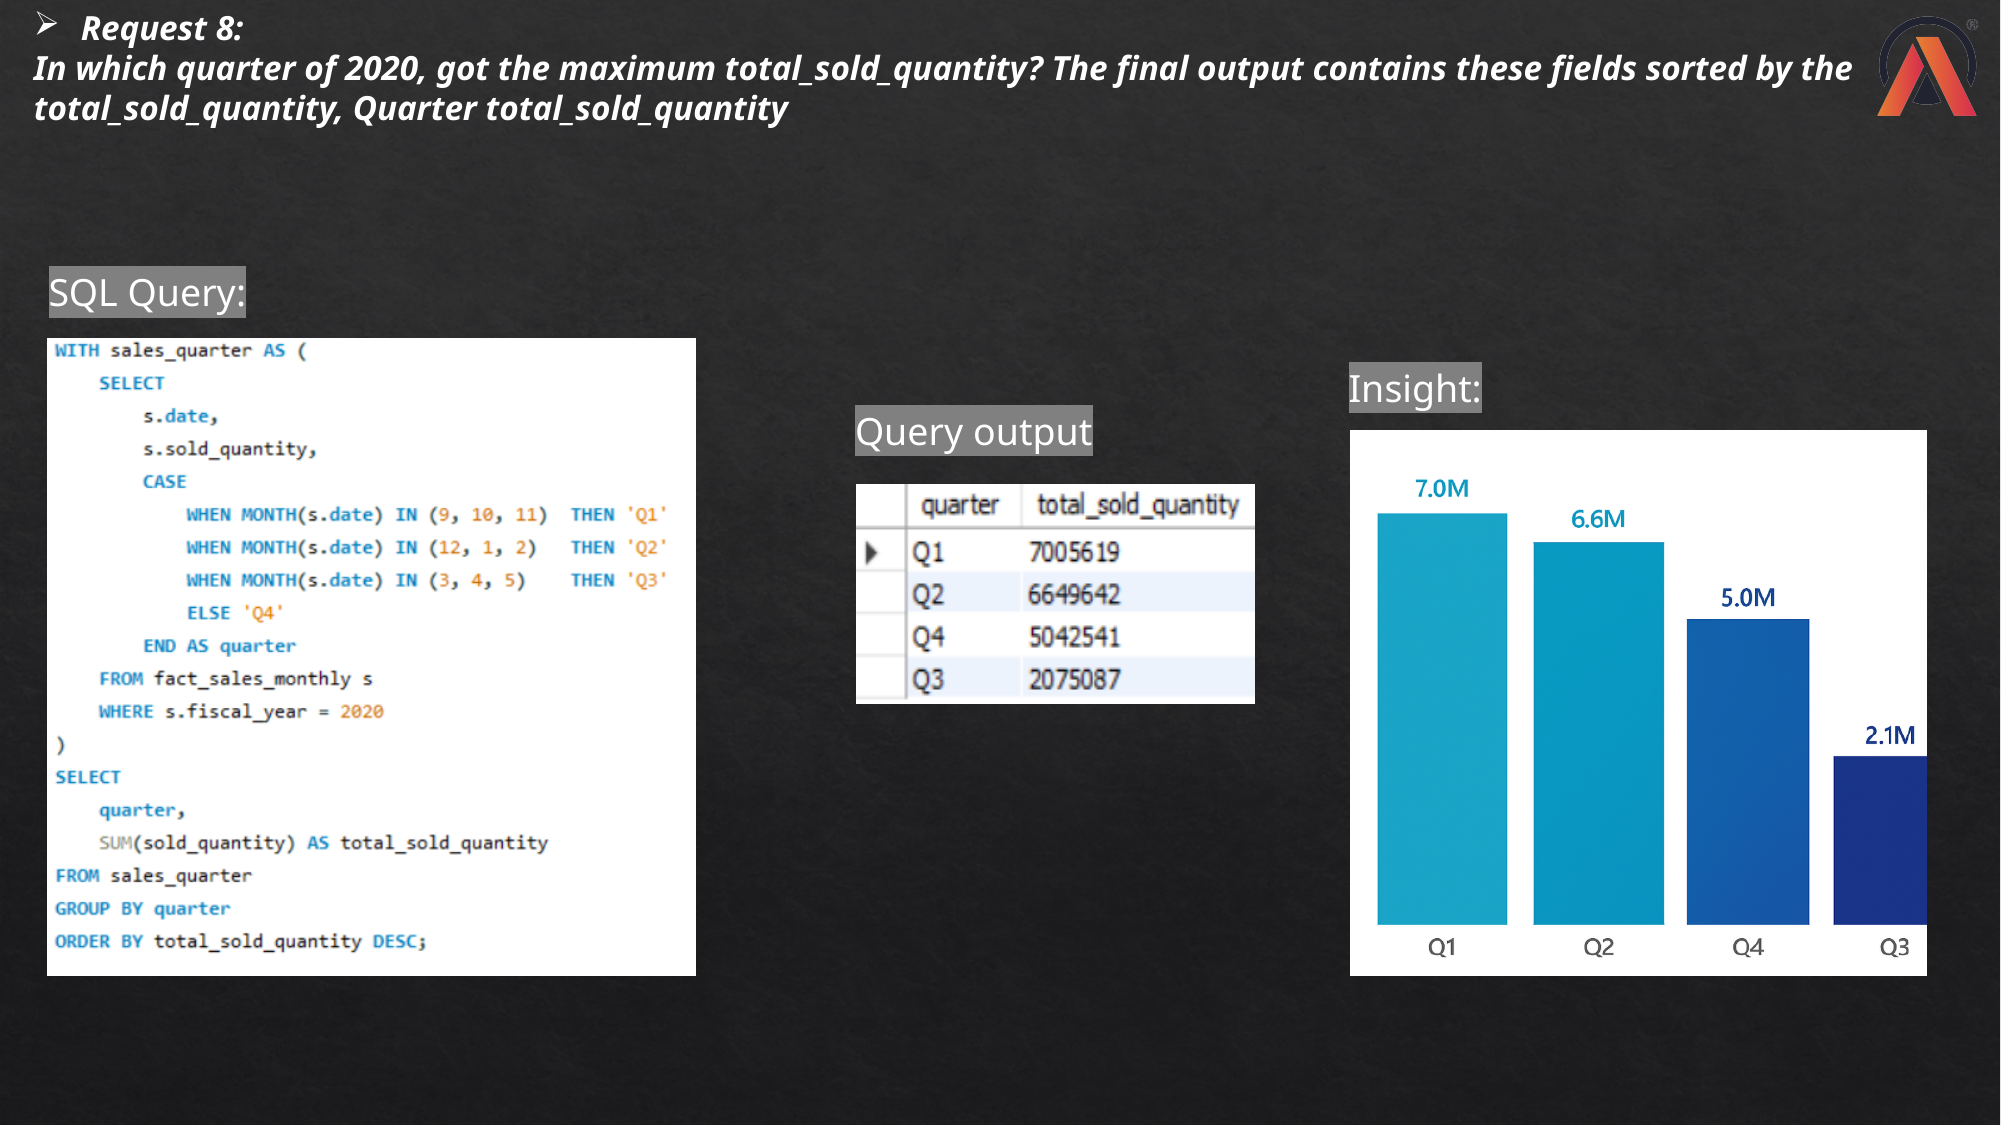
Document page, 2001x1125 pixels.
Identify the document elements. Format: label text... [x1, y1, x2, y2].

text_box SQL Query: [33, 261, 270, 322]
picture [856, 483, 1255, 704]
picture [47, 338, 696, 977]
text_box Insight: [1333, 357, 1820, 417]
text_box Query output [840, 400, 1138, 461]
text_box Request 8: In which quarter of 2020, got the maximum total_sold_quantity? The final output contains these fields sorted by the total_sold_quantity, Quarter total_sold_quantity [19, 0, 1912, 135]
picture [1349, 430, 1927, 977]
picture [1875, 14, 1981, 117]
